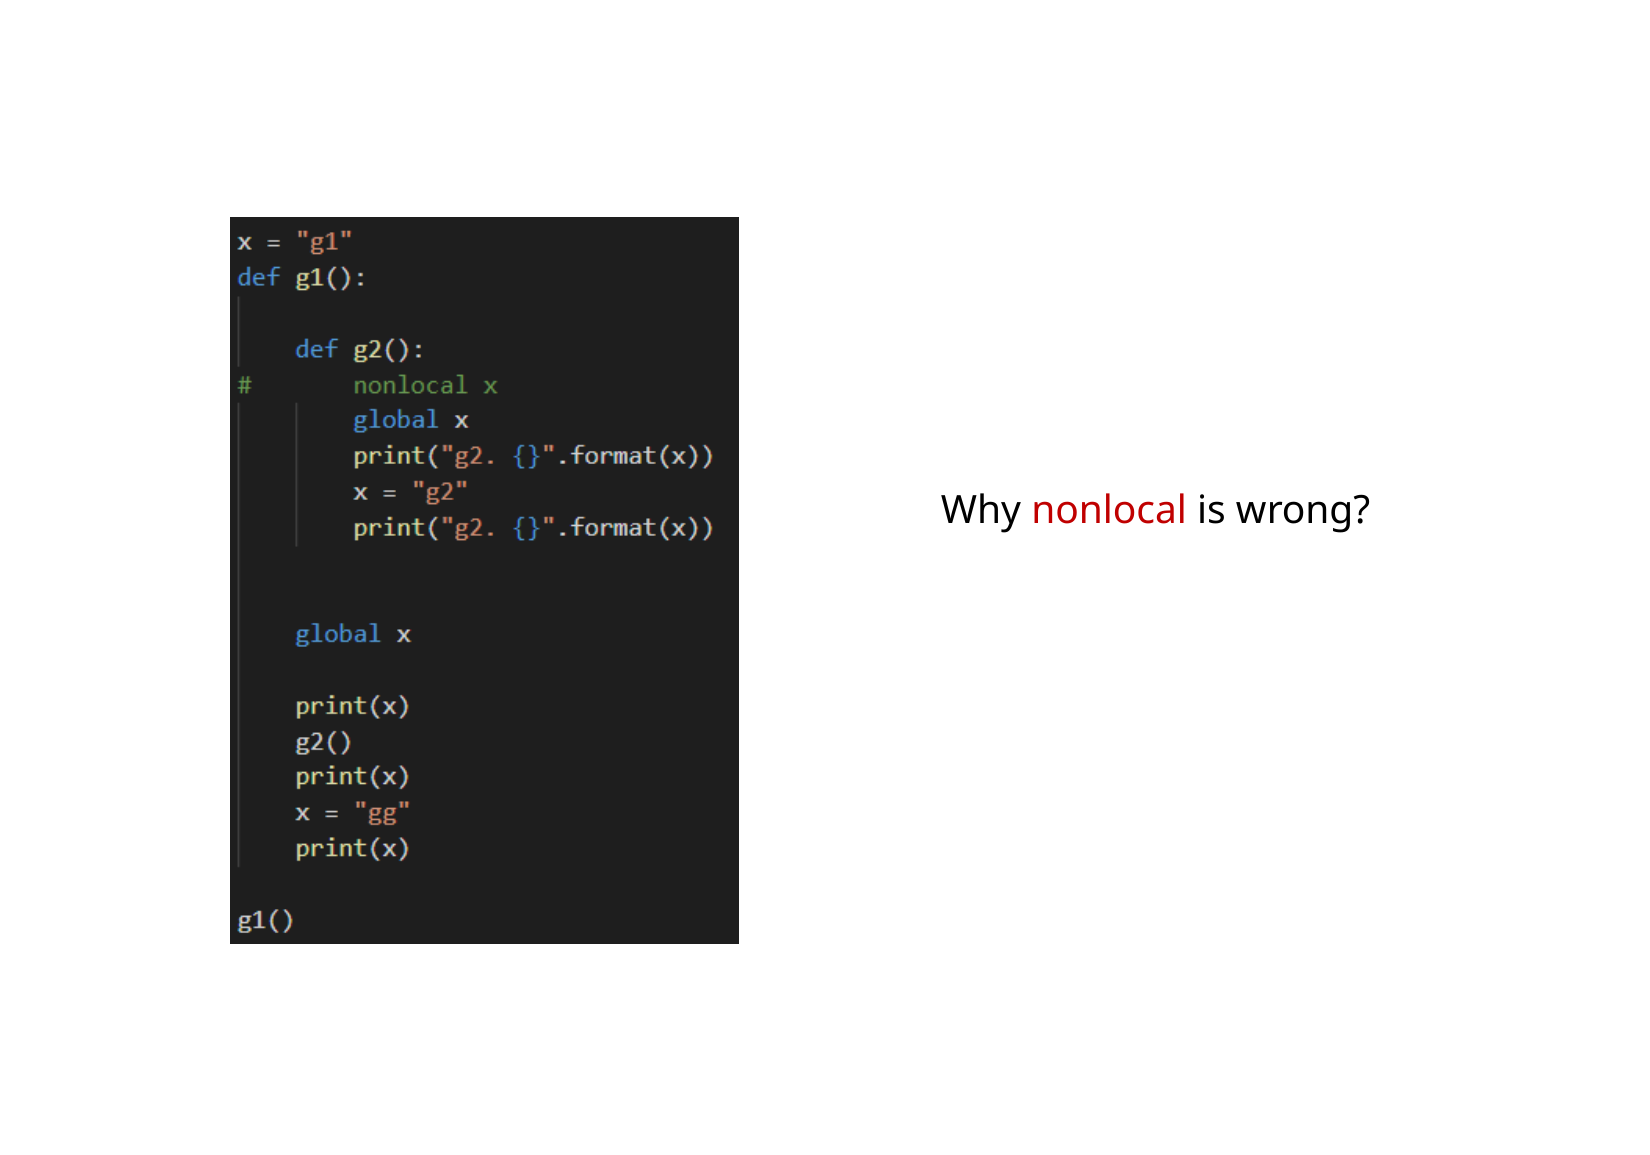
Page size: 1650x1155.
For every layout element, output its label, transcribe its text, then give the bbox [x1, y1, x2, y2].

picture [230, 217, 739, 944]
text_box Why nonlocal is wrong? [925, 476, 1386, 539]
